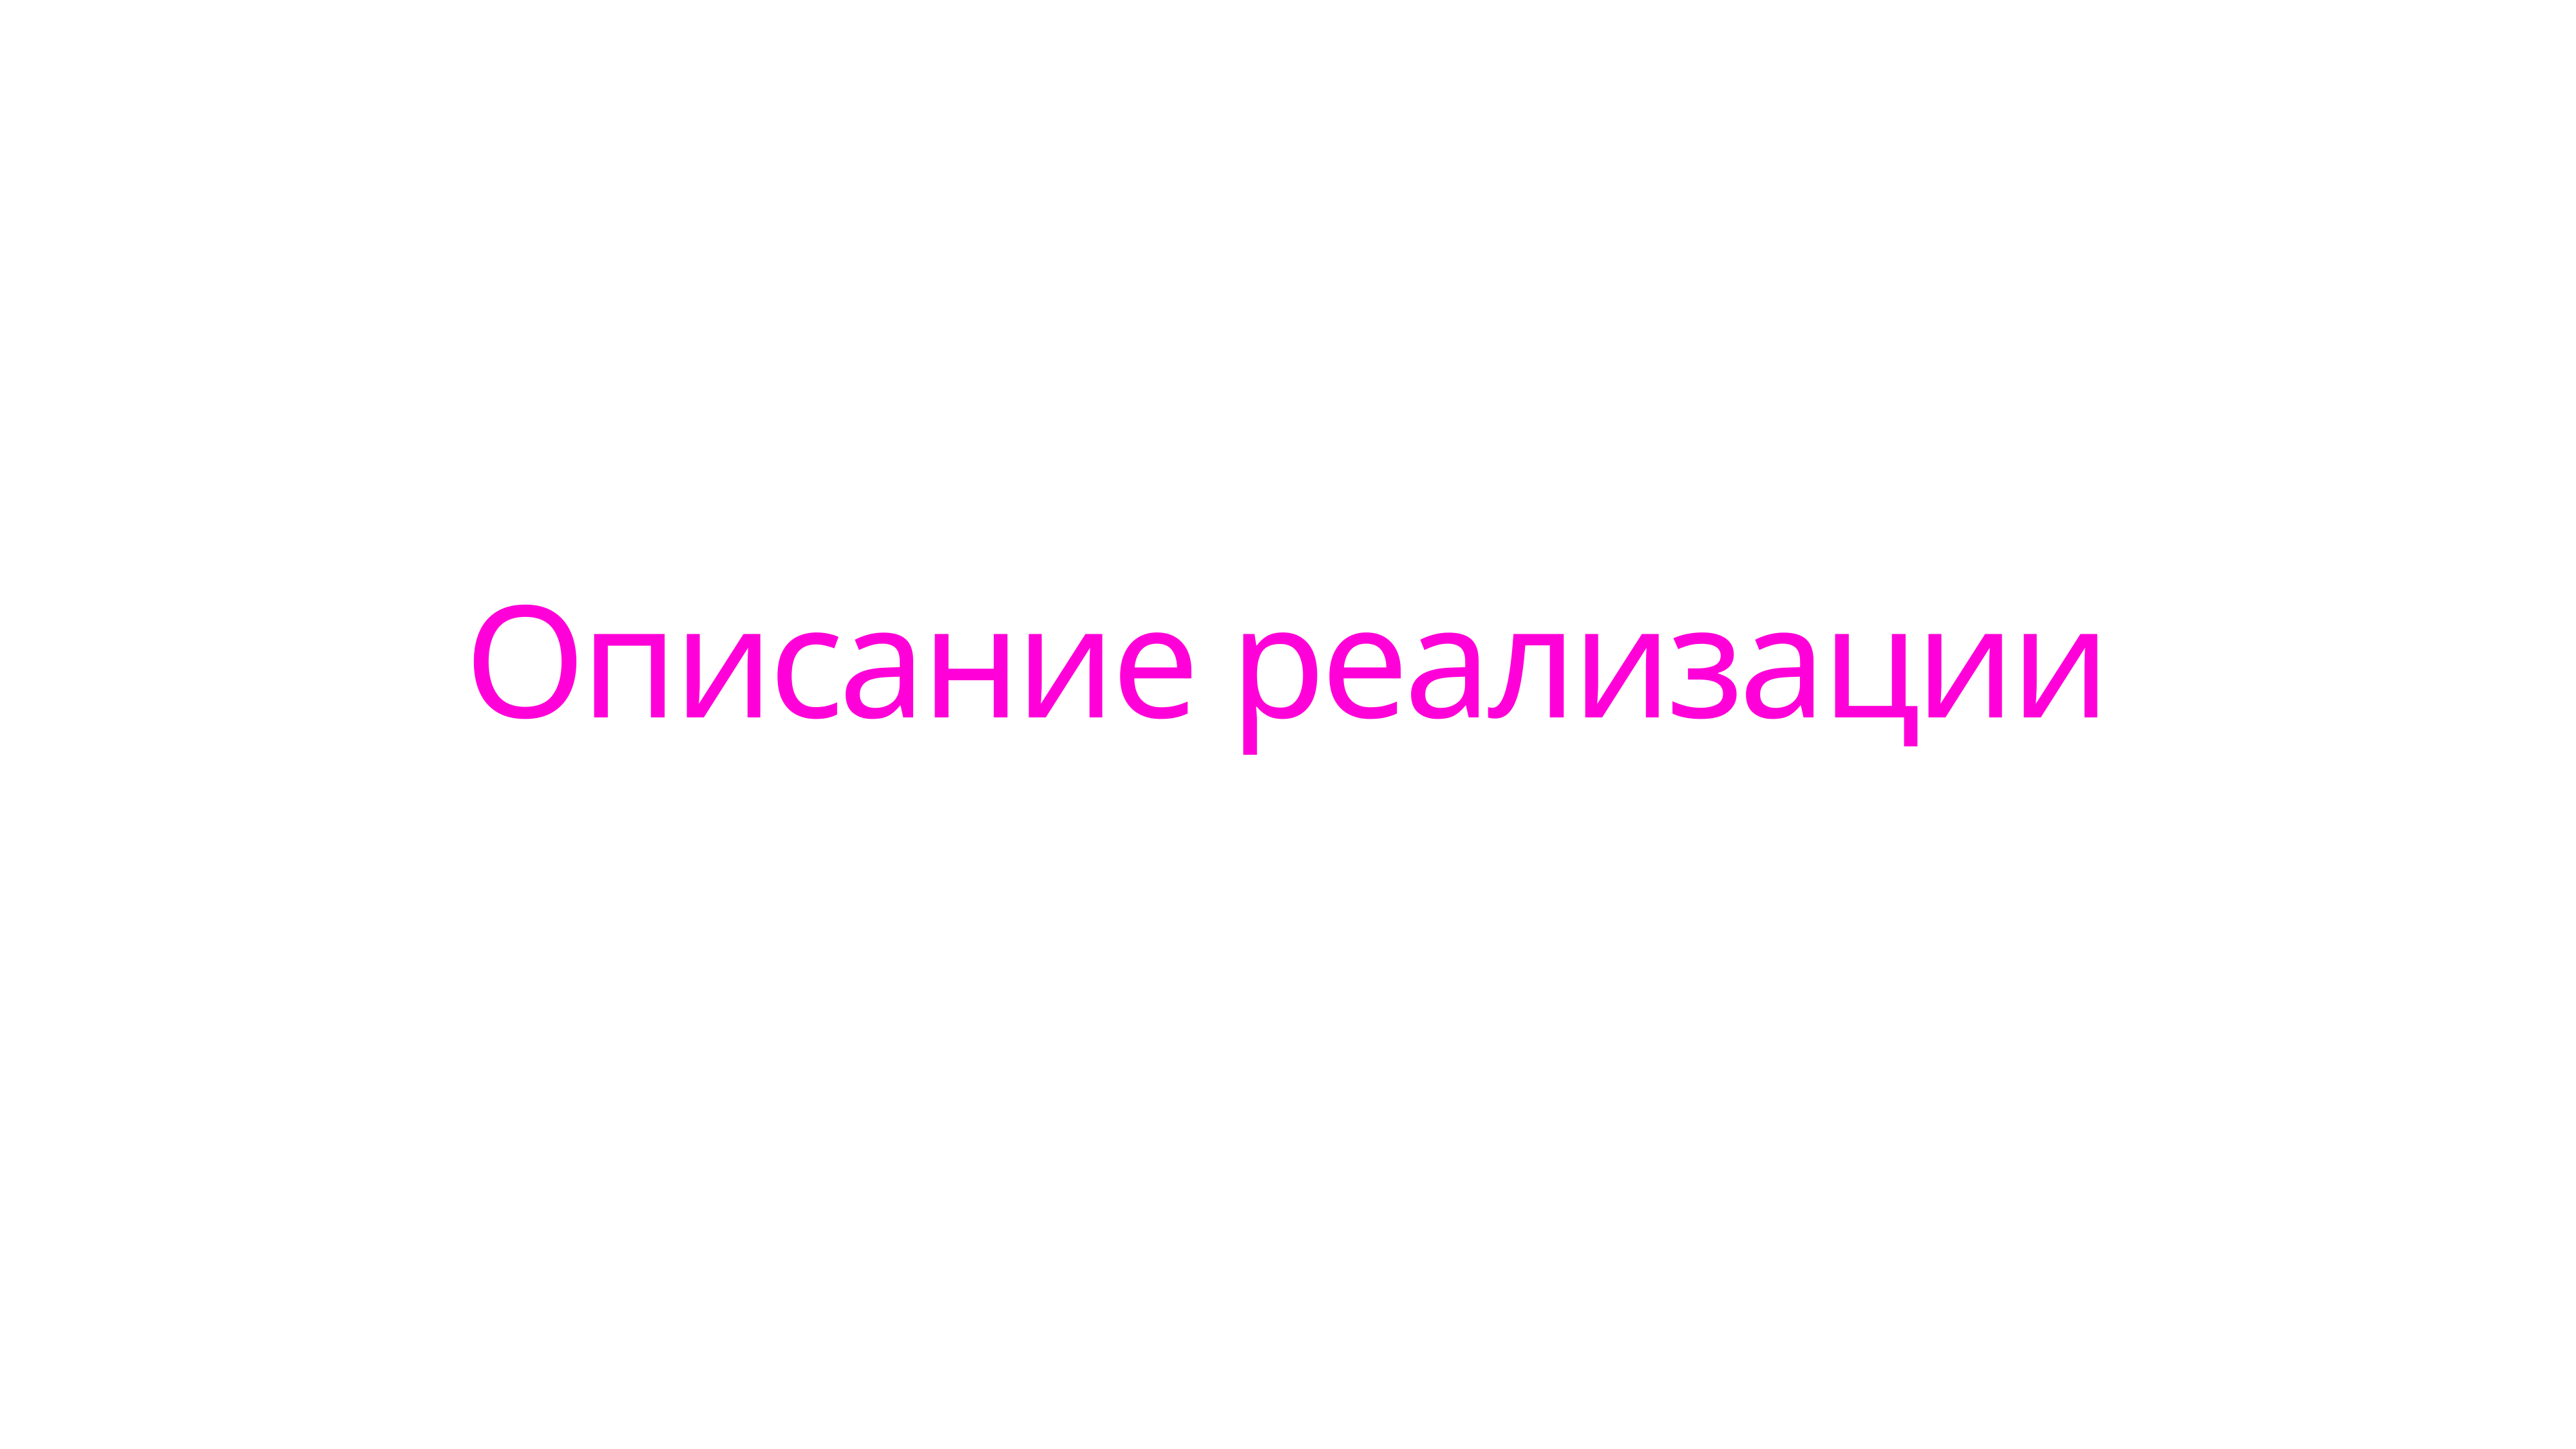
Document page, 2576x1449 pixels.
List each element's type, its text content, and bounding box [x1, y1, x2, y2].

title Описание реализации [133, 347, 2443, 757]
